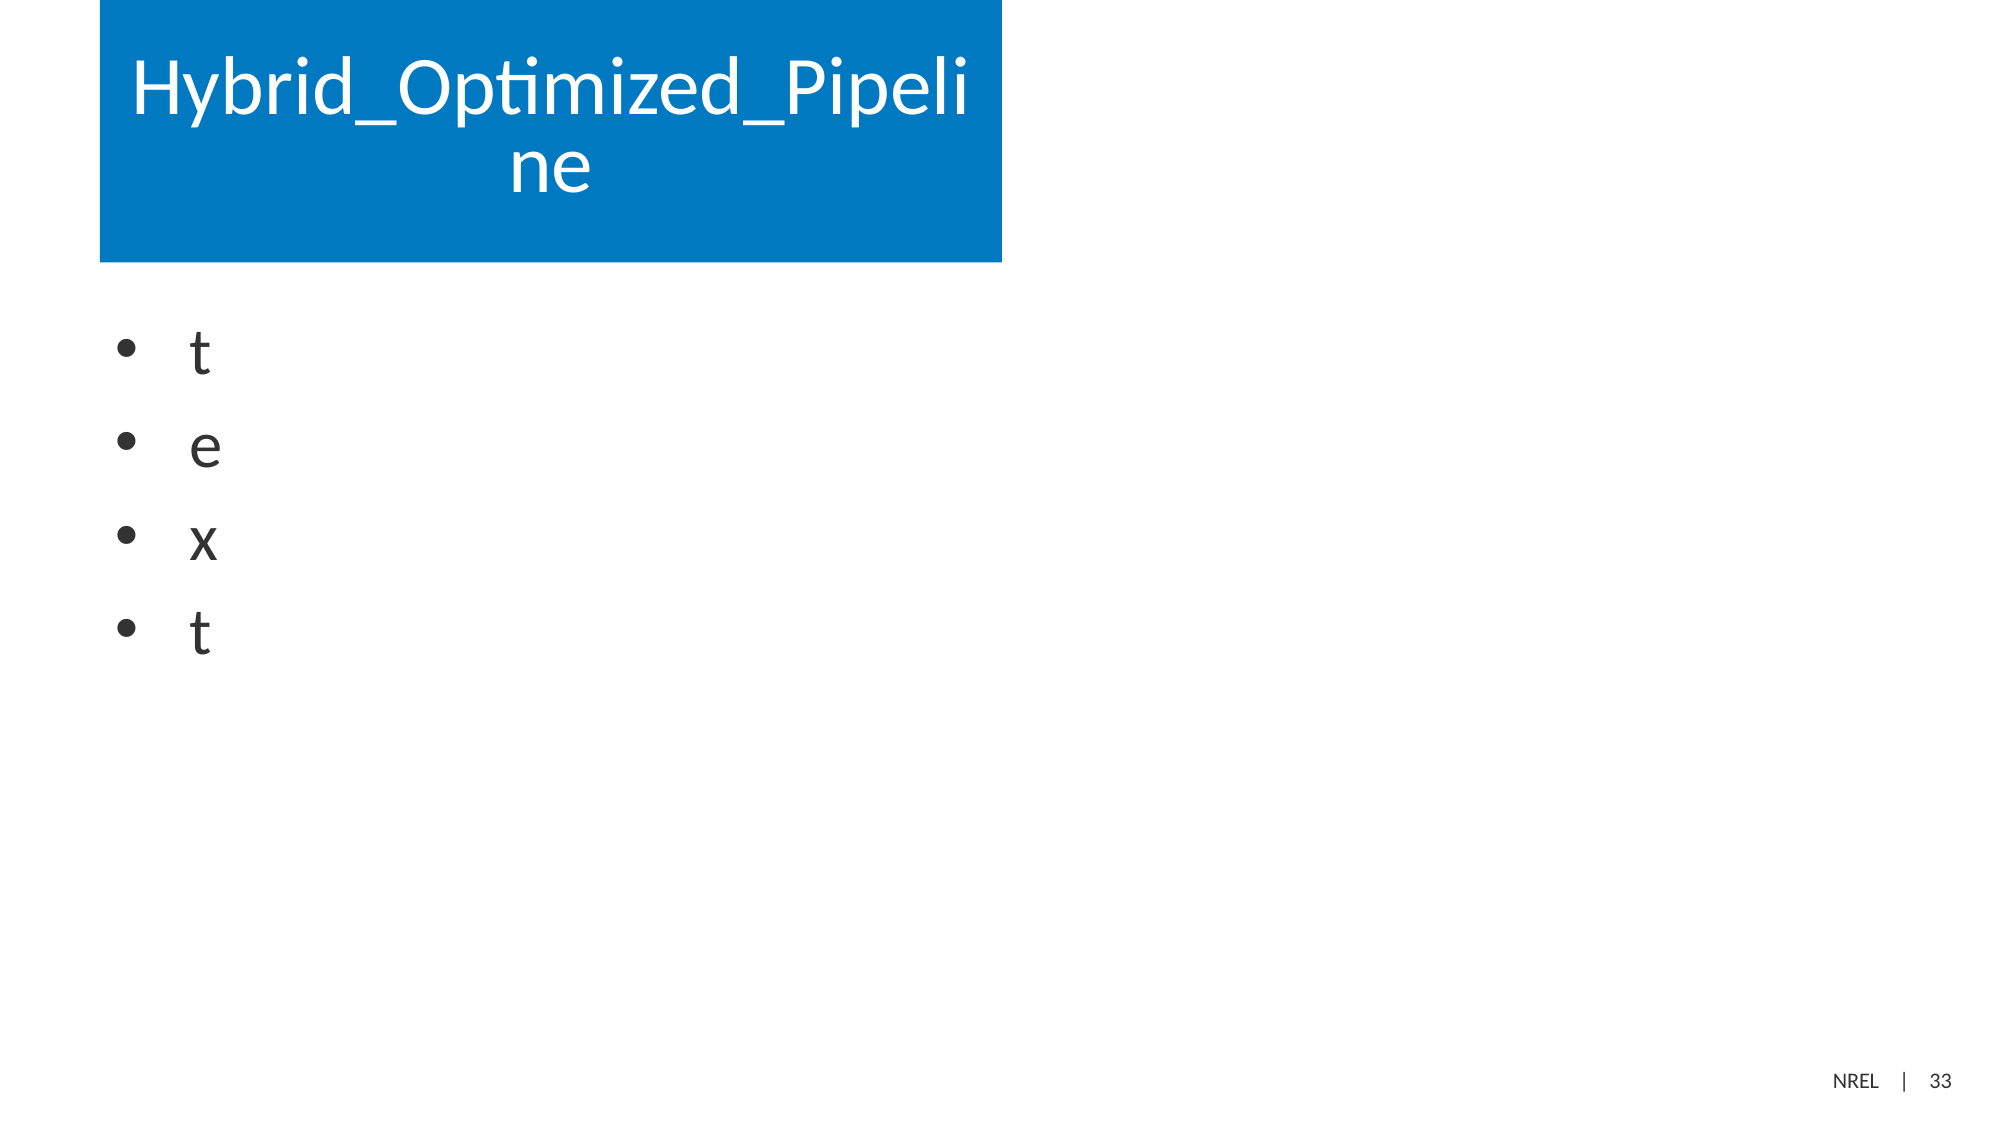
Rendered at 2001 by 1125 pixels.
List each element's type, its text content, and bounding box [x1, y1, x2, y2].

title Hybrid_Optimized_Pipeline [99, 0, 1002, 263]
list t e x t [99, 299, 1876, 1039]
